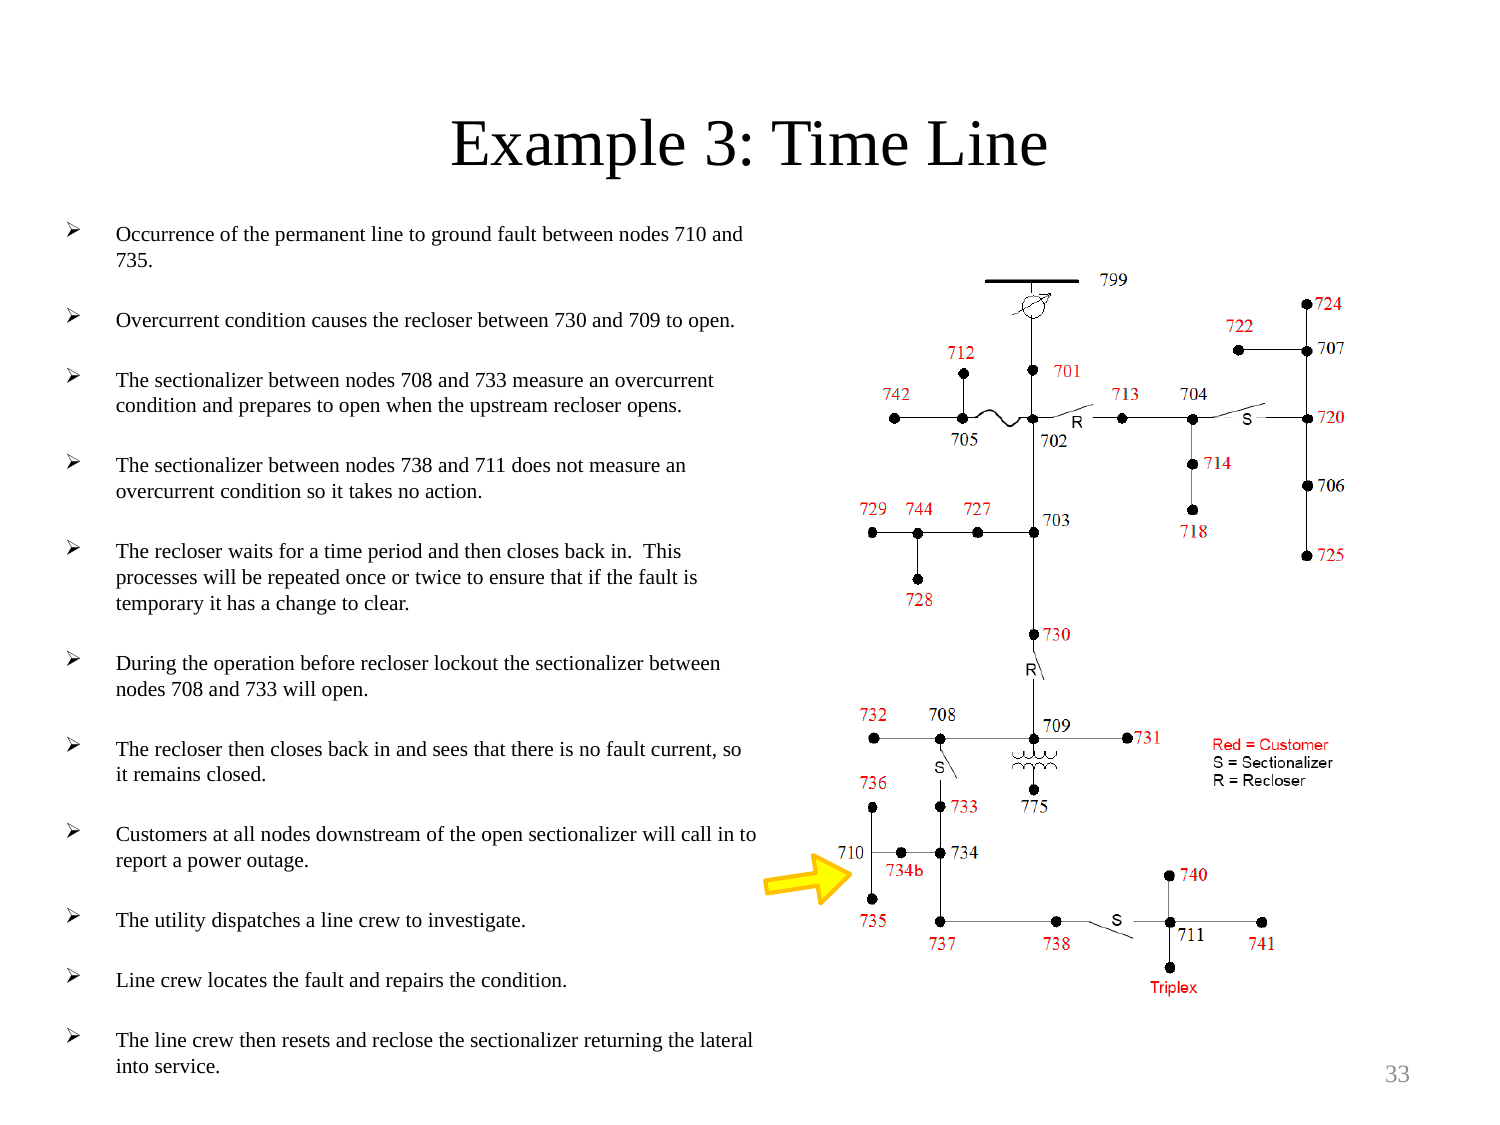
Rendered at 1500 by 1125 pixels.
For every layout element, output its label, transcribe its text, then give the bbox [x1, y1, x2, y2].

slide_number 33 [1074, 1042, 1425, 1103]
title Example 3: Time Line [75, 45, 1425, 233]
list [828, 262, 1360, 1006]
text_box [763, 853, 823, 906]
list Occurrence of the permanent line to ground fault between nodes 710 and 735. Overcurrent condition causes the recloser between 730 and 709 to open. The sectionalizer between nodes 708 and 733 measure an overcurrent condition and prepares to open when the upstream recloser opens. The sectionalizer between nodes 738 and 711 does not measure an overcurrent condition so it takes no action. The recloser waits for a time period and then closes back in. This processes will be repeated once or twice to ensure that if the fault is temporary it has a change to clear. During the operation before recloser lockout the sectionalizer between nodes 708 and 733 will open. The recloser then closes back in and sees that there is no fault current, so it remains closed. Customers at all nodes downstream of the open sectionalizer will call in to report a power outage. The utility dispatches a line crew to investigate. Line crew locates the fault and repairs the condition. The line crew then resets and reclose the sectionalizer returning the lateral into service. [50, 212, 775, 1113]
